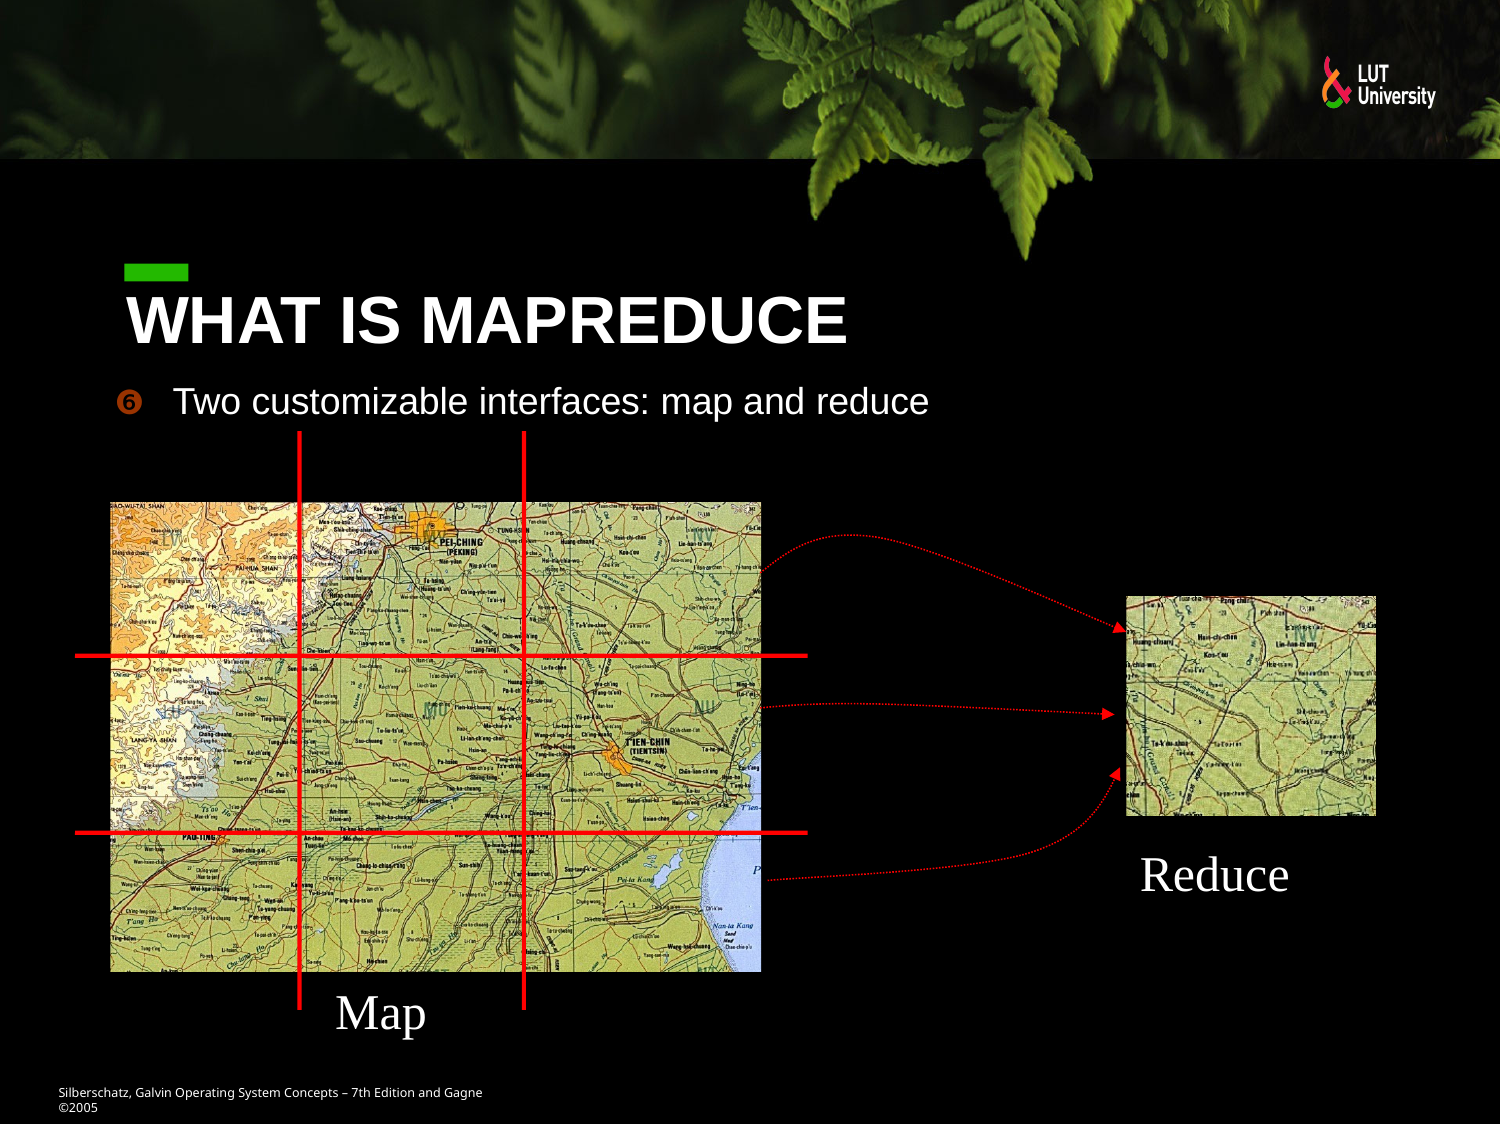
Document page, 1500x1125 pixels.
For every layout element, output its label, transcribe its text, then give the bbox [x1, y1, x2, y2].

text_box Map [333, 1010, 429, 1040]
text_box Silberschatz, Galvin Operating System Concepts – 7th Edition and Gagne ©2005 [43, 1077, 525, 1123]
text_box ❻ Two customizable interfaces: map and reduce [112, 375, 938, 423]
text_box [74, 431, 1377, 1010]
picture [0, 0, 1500, 1124]
title What is MapReduce [124, 274, 1166, 431]
